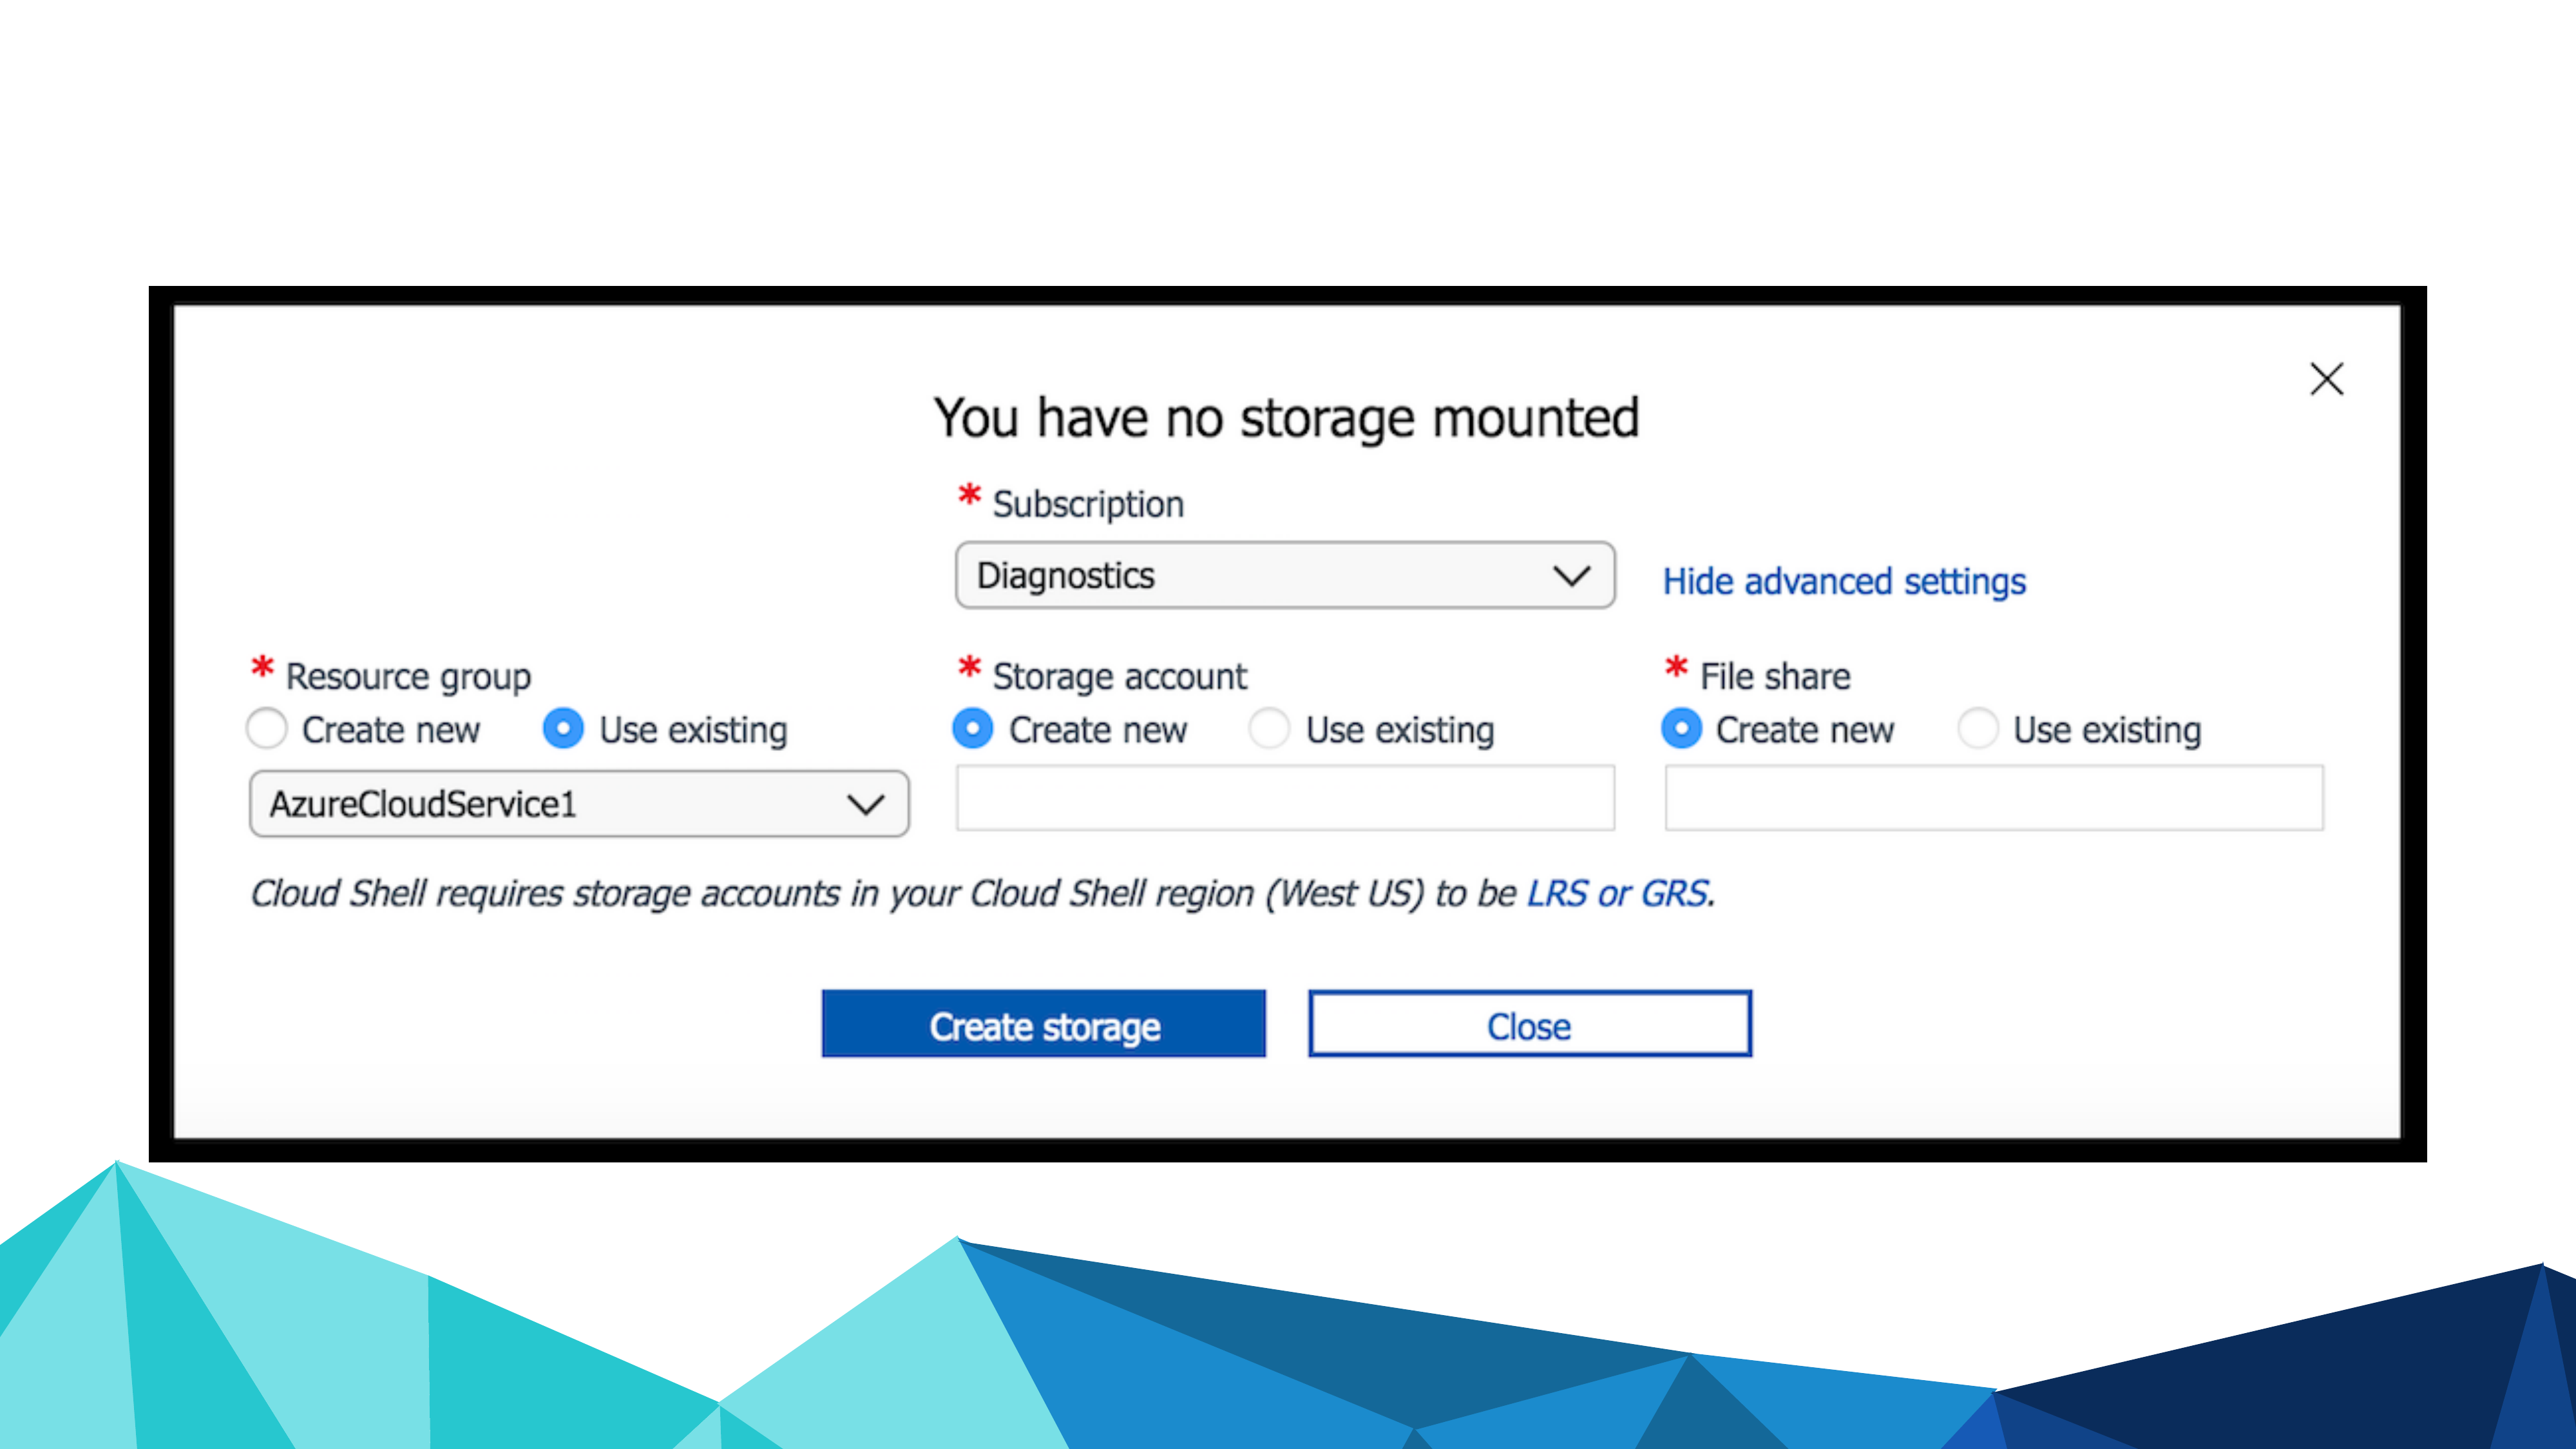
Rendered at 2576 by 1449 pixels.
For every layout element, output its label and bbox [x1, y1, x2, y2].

picture [148, 286, 2428, 1163]
